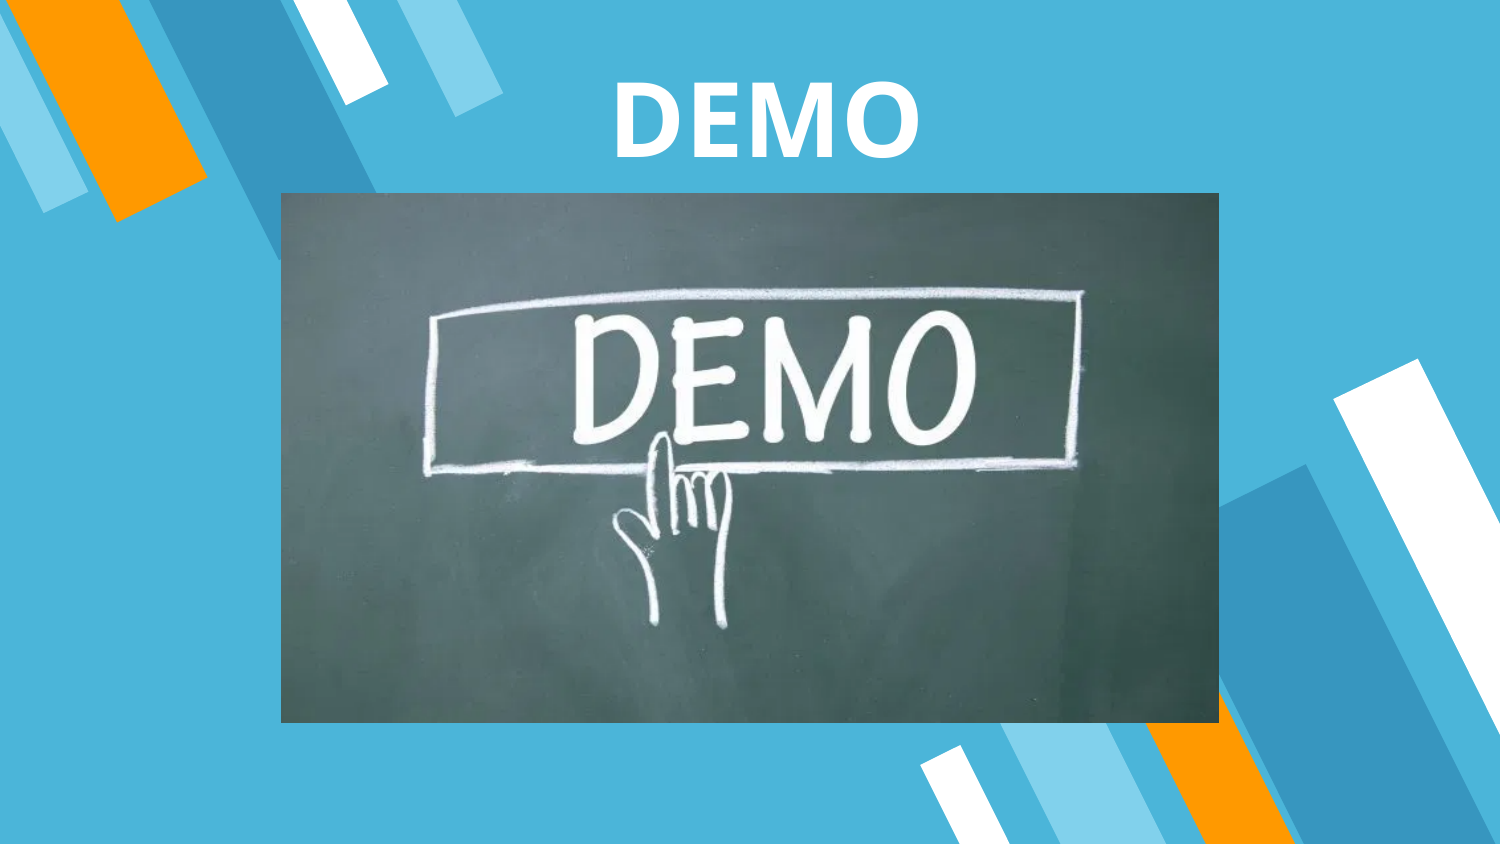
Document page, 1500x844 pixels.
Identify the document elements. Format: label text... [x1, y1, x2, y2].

picture [280, 193, 1220, 724]
title DEMO [593, 26, 1320, 194]
